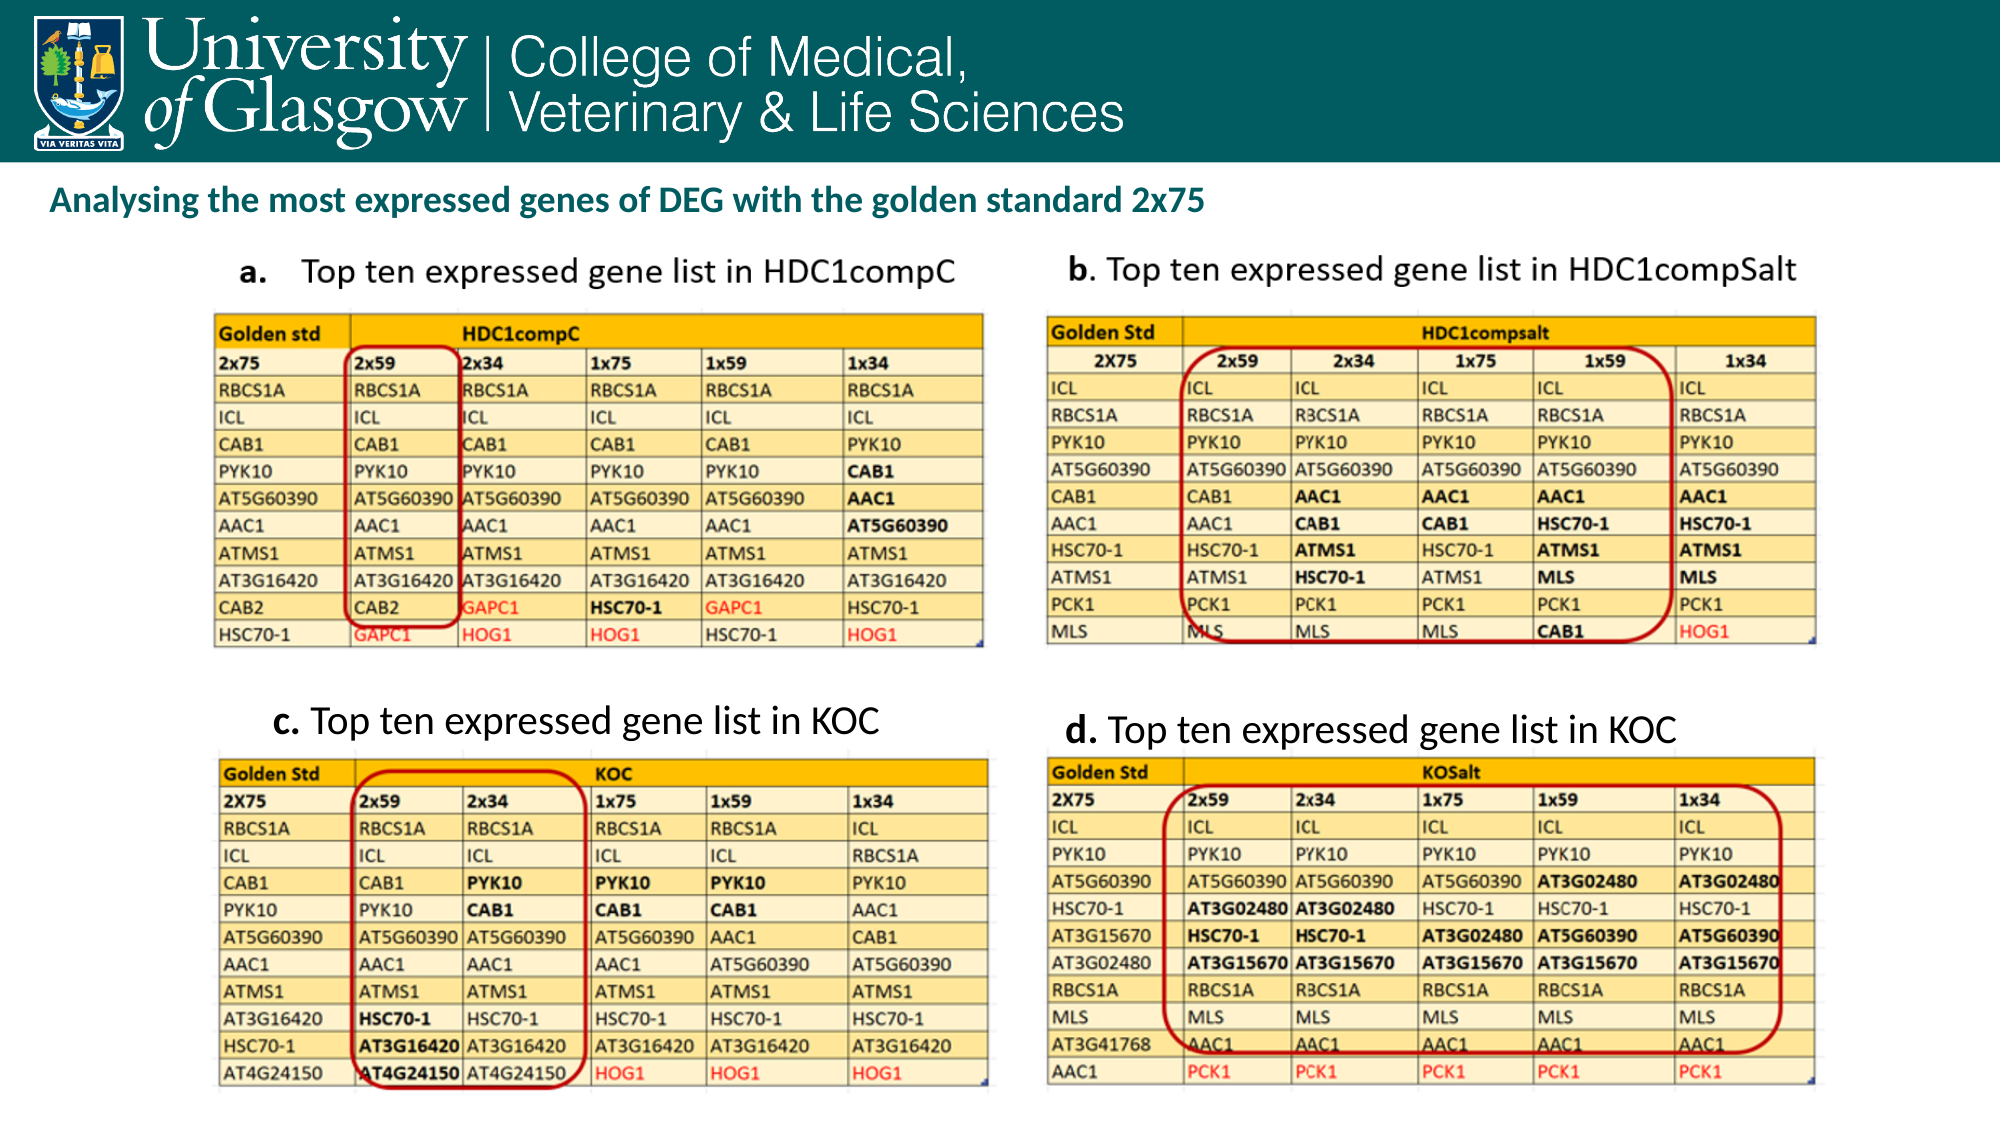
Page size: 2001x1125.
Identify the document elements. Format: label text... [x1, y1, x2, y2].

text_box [0, 0, 2000, 163]
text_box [192, 234, 1885, 1125]
text_box Analysing the most expressed genes of DEG with the golden standard 2x75 [34, 167, 1272, 228]
